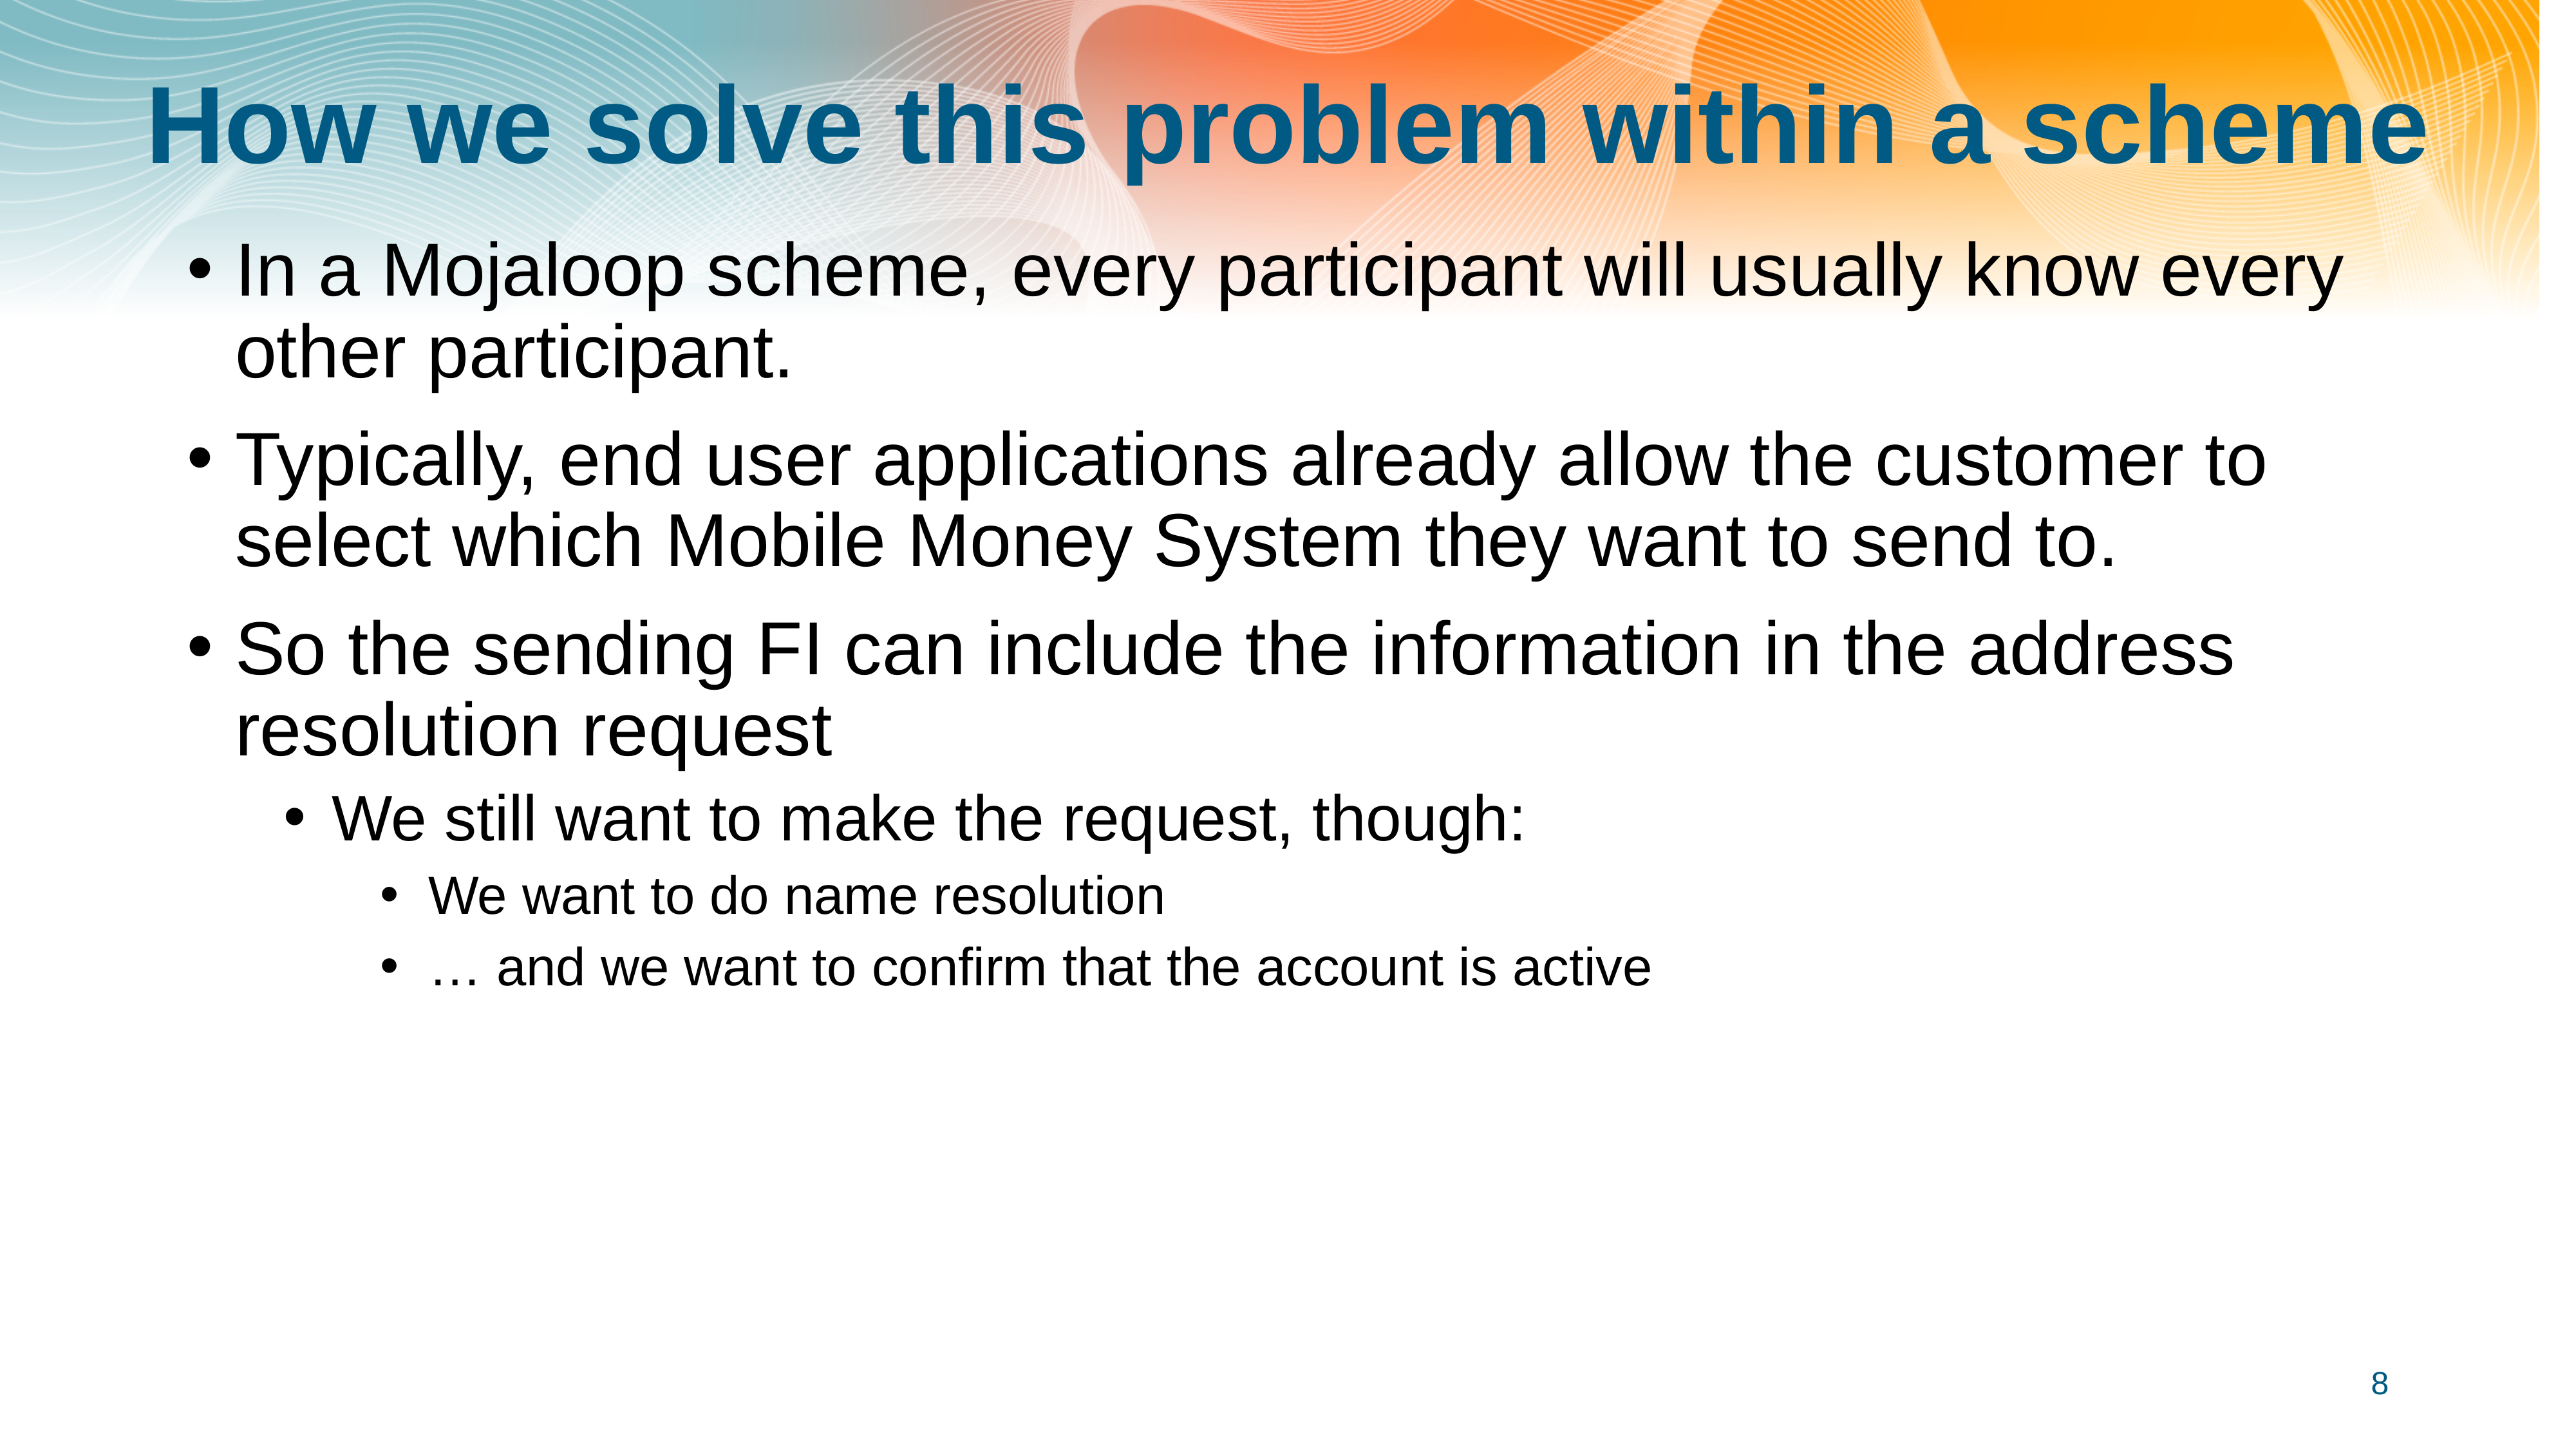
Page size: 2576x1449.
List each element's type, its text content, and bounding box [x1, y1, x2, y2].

list In a Mojaloop scheme, every participant will usually know every other participant. Typically, end user applications already allow the customer to select which Mobile Money System they want to send to. So the sending FI can include the information in the address resolution request We still want to make the request, though: We want to do name resolution … and we want to confirm that the account is active [177, 226, 2399, 1305]
picture [0, 0, 2540, 1417]
title How we solve this problem within a scheme [60, 48, 2516, 207]
slide_number 8 [1819, 1343, 2399, 1421]
